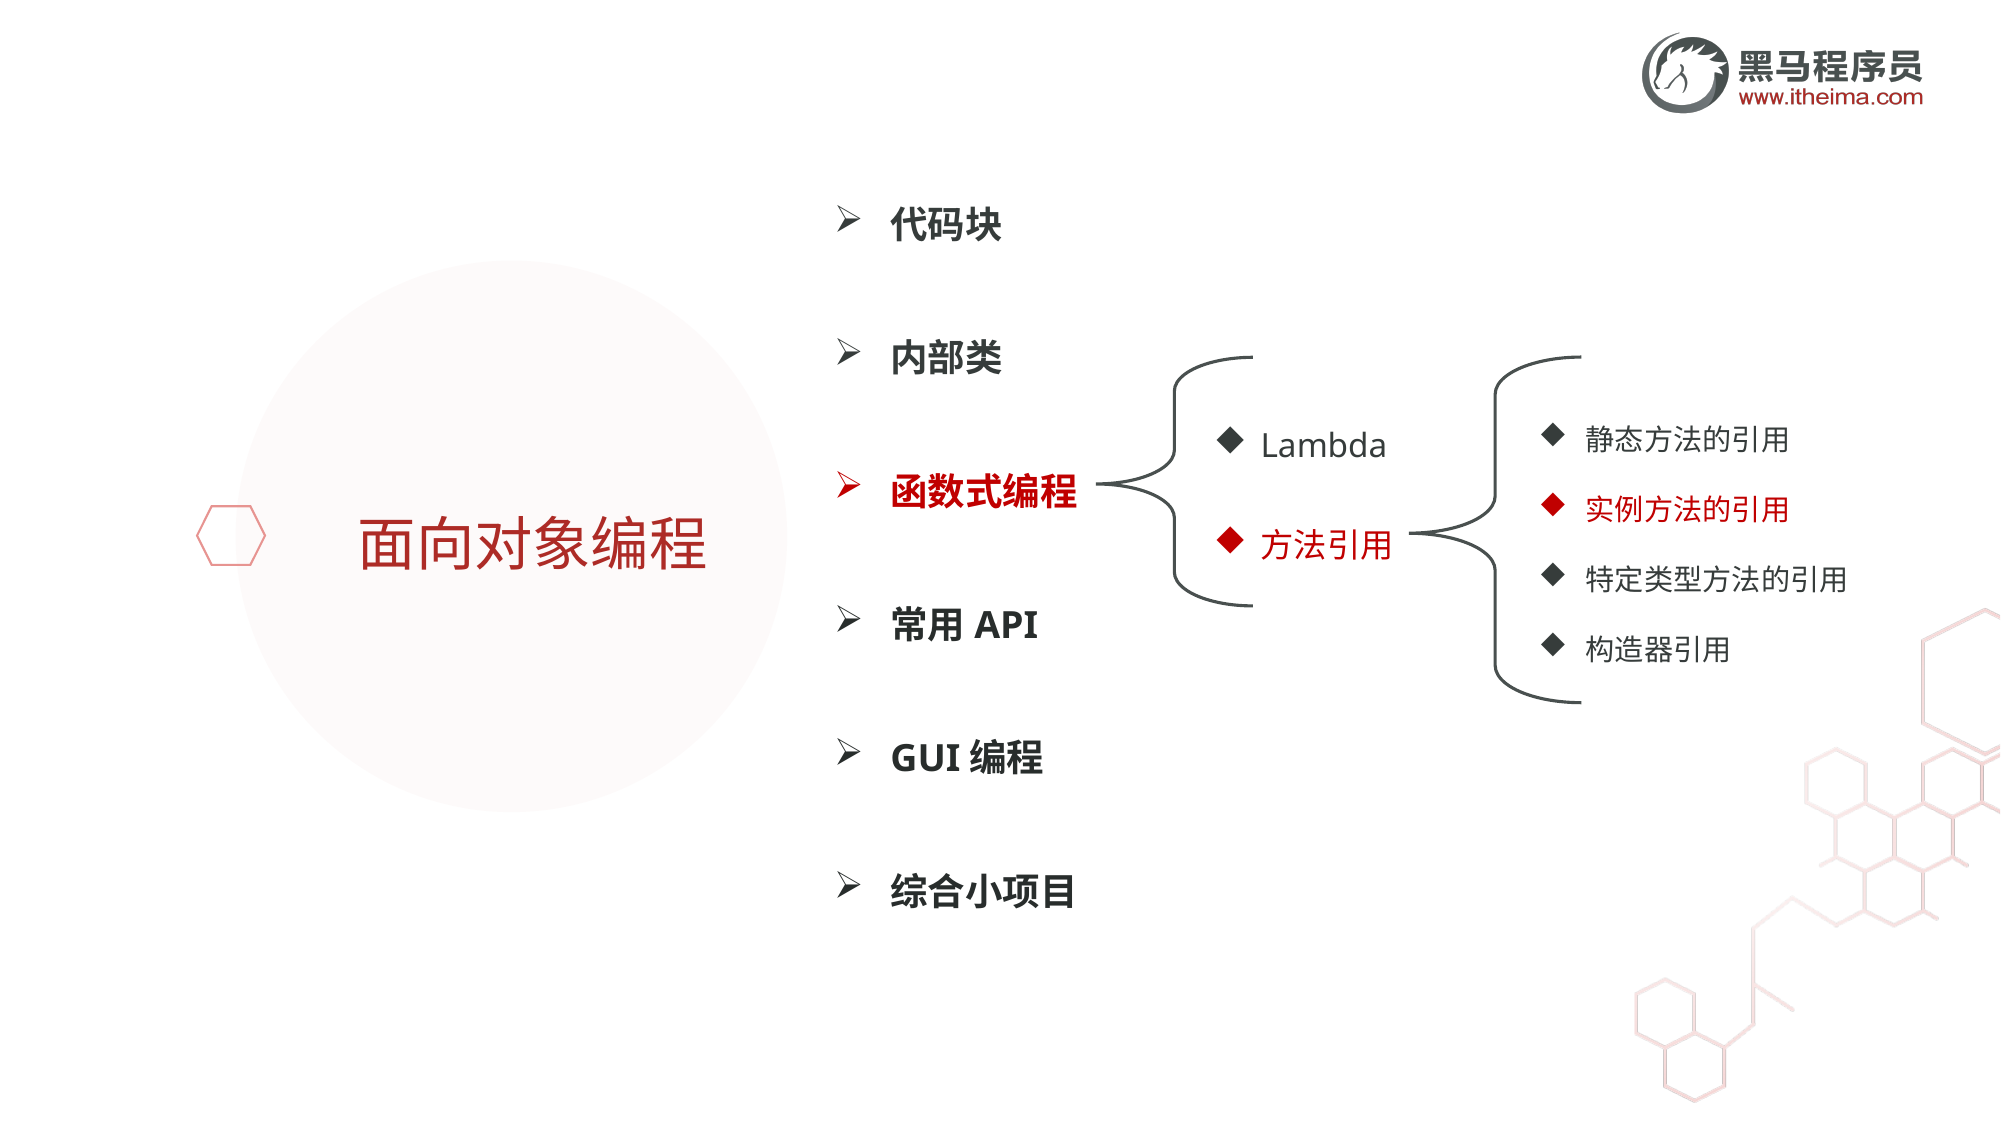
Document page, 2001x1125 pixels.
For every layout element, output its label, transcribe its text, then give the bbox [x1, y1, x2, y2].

picture [1633, 24, 1937, 125]
text_box [1501, 355, 1582, 378]
text_box [1095, 365, 1253, 608]
text_box [1408, 382, 1582, 705]
table_cell public ArrayList​() [1635, 674, 1919, 1038]
text_box 1、什么是函数式编程？有是好处？ 使用Lambda函数替代某些匿名内部类对象，从而让程序代码更简洁，可读性更好。 2、Lambda表达式是啥？有什么用？怎么写？ JDK8新增的一种语法，代表函数；可以用于替代并简化函数式接口的匿名内部类。 3、什么样的接口是函数式接口？怎么确保一个接口必须是函数式接口？ 只有一个抽象方法的接口就是函数式接口。 在接口上加上@FuncationalInterface注解即可。 [1635, 674, 1963, 1081]
list 代码块 内部类 函数式编程 常用API GUI编程 综合小项目 [819, 197, 1207, 850]
table_cell public String(byte[] bytes) [1635, 674, 1941, 1060]
list 什么是静态内部类？如何创建对象？ 有啥特点？ 有static修饰的内部类。 外部类名.内部类名 对象名 = new 外部类.内部类(…); 可以直接访问外部类的静态成员，不能直接访问外部类的实例成员。 [1635, 608, 1985, 1102]
text_box Lambda 方法引用 [1198, 357, 1409, 572]
text_box 静态方法的引用 实例方法的引用 特定类型方法的引用 构造器引用 [1498, 378, 1964, 674]
